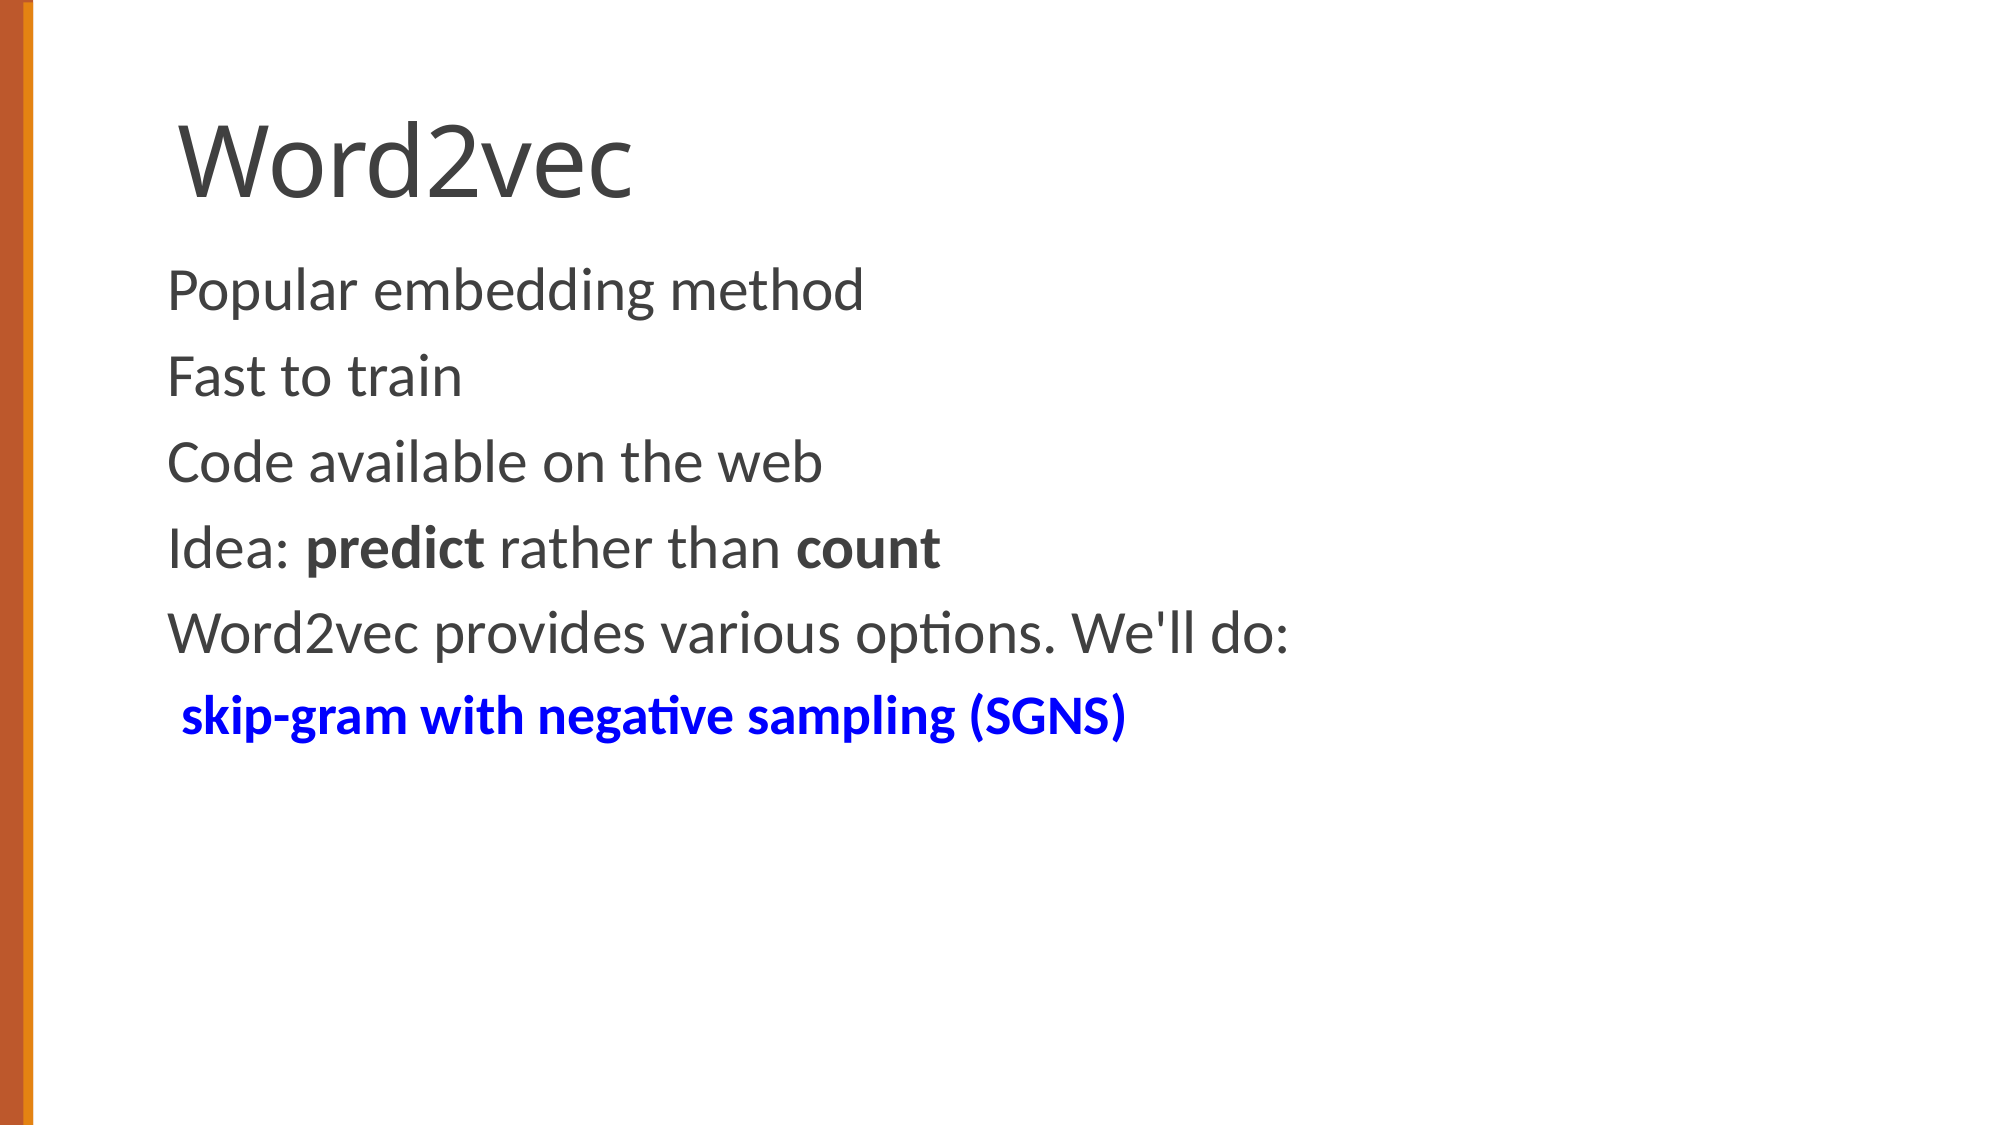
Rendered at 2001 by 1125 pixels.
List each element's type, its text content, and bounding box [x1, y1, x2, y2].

title Word2vec [162, 47, 1623, 225]
list Popular embedding method Fast to train Code available on the web Idea: predict rather than count Word2vec provides various options. We'll do: skip-gram with negative sampling (SGNS) [167, 249, 1950, 998]
